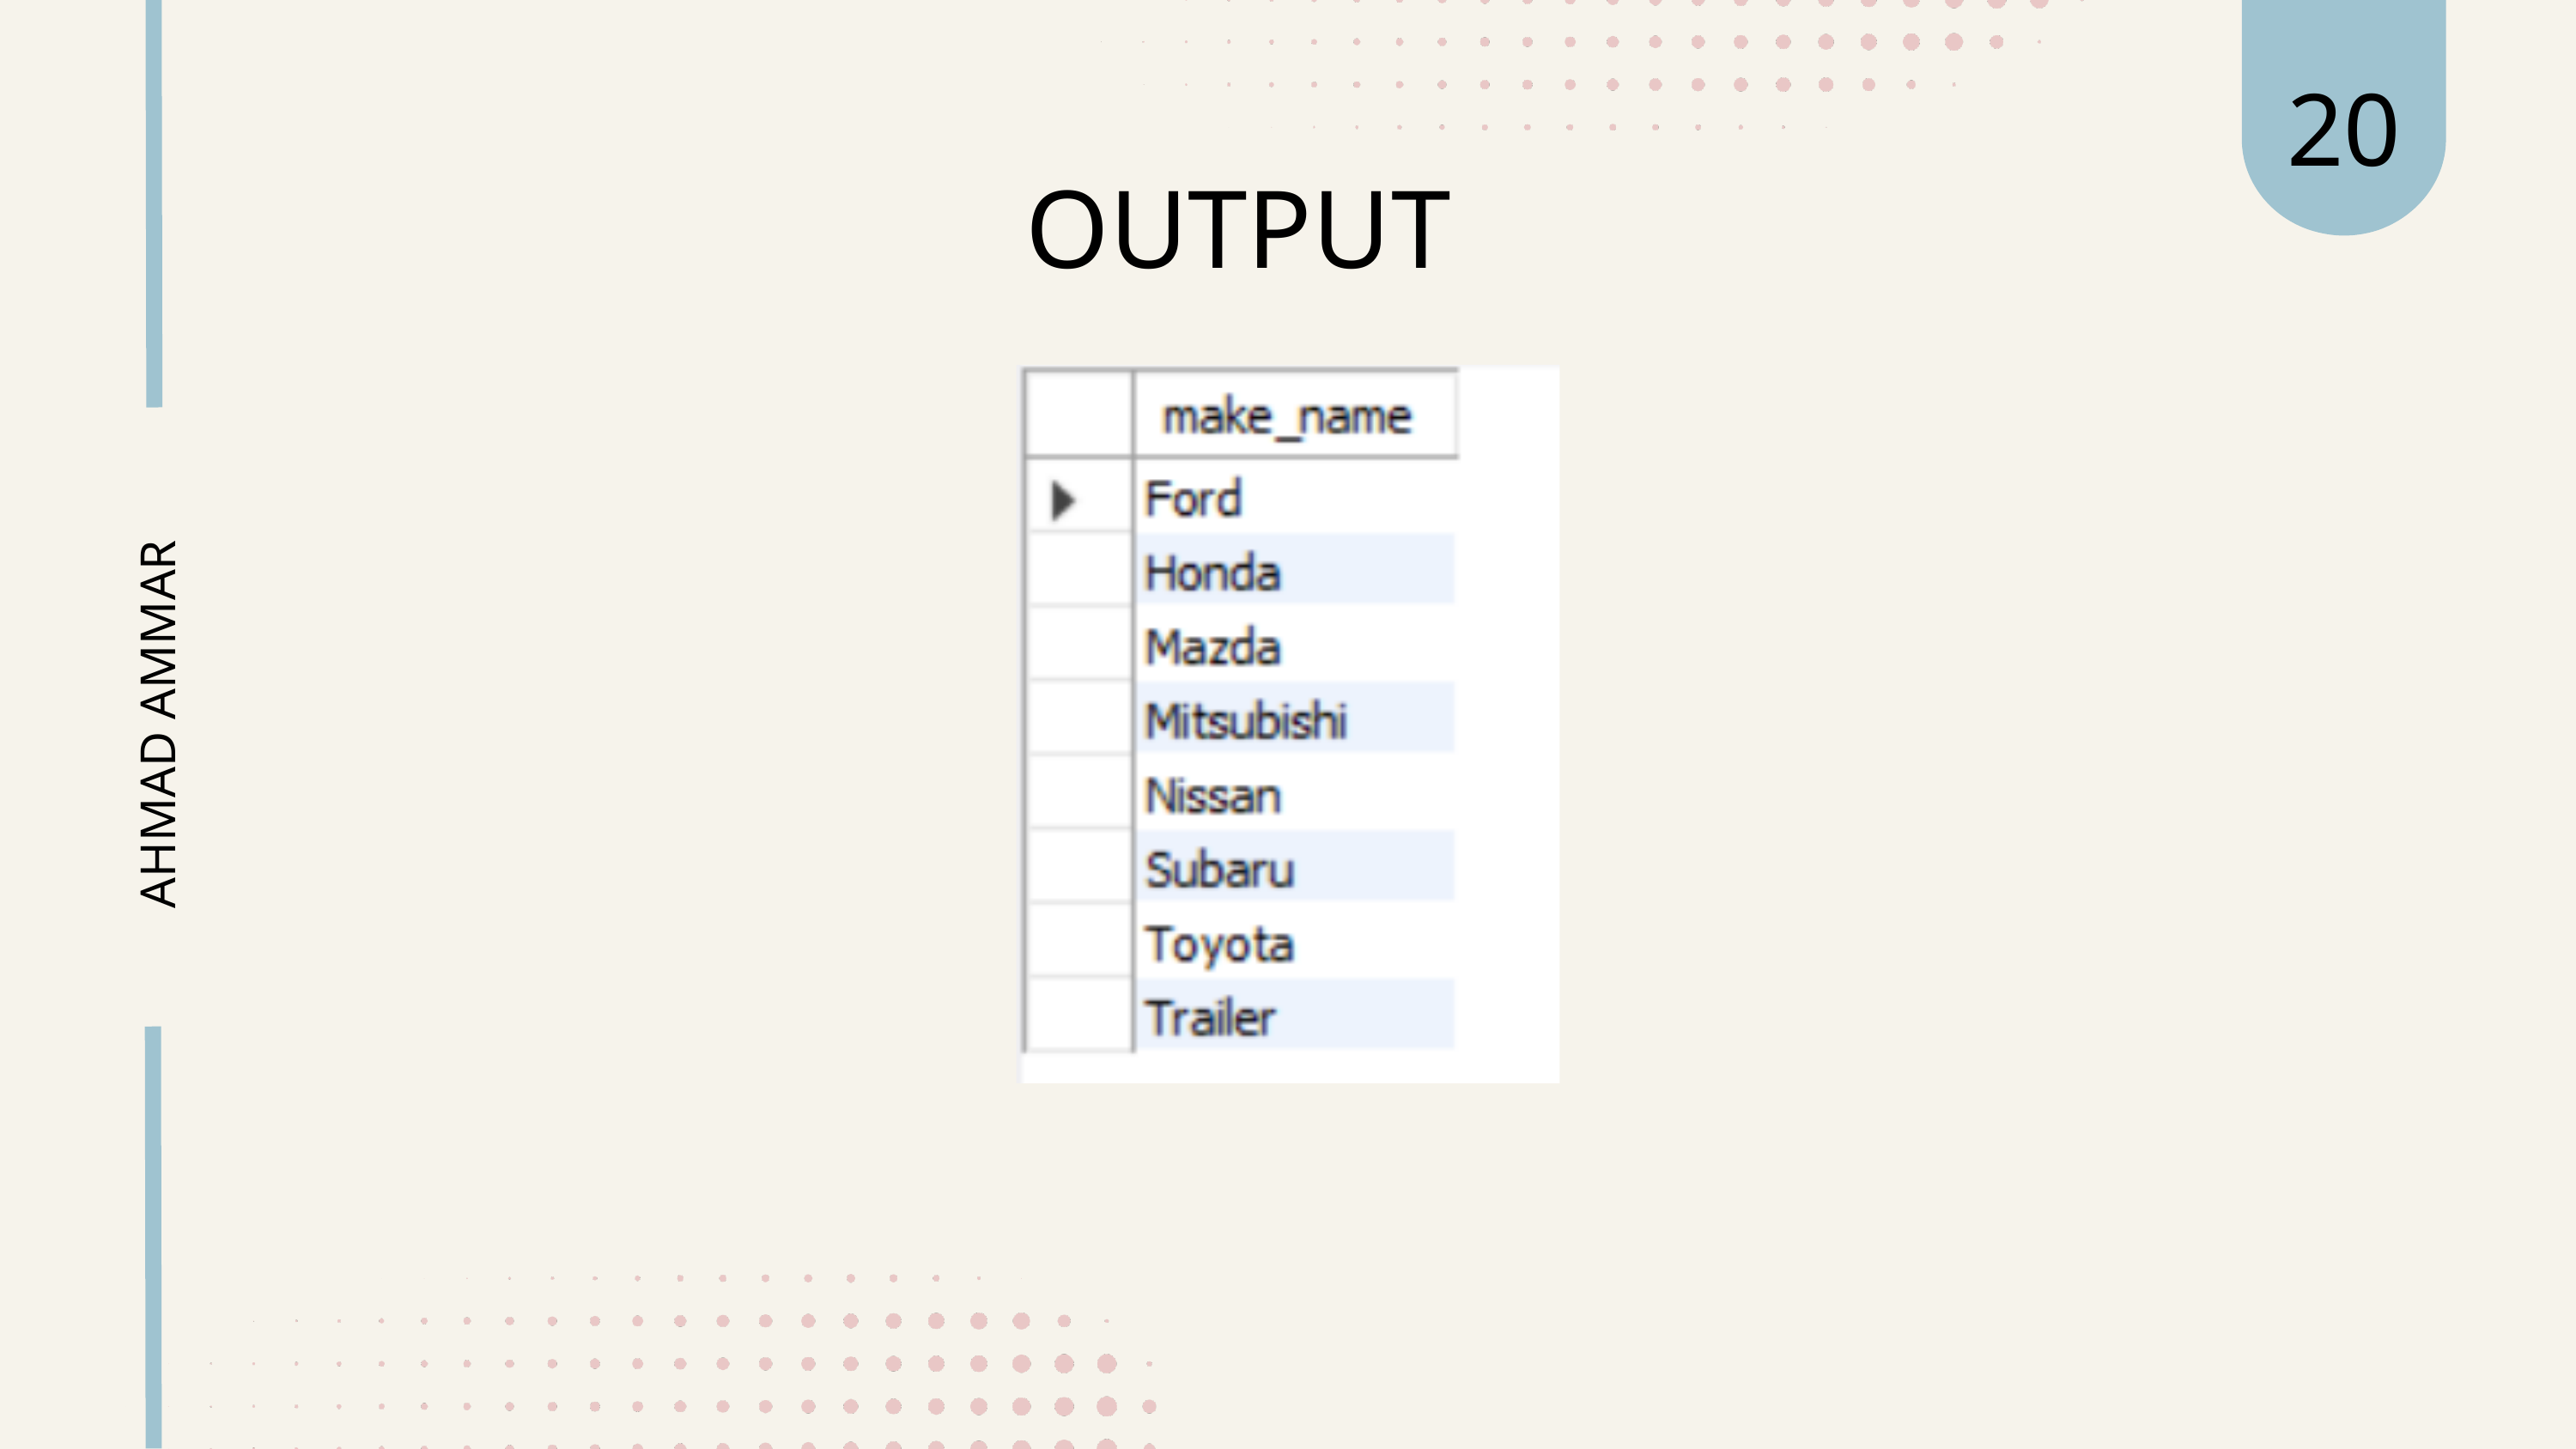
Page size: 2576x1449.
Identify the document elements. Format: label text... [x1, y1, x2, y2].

text_box [1058, 0, 2089, 130]
text_box AHMAD AMMAR [117, 239, 185, 1210]
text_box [2233, 0, 2455, 236]
text_box OUTPUT [501, 139, 1975, 290]
text_box [125, 1274, 1157, 1449]
text_box [1016, 365, 1560, 1083]
